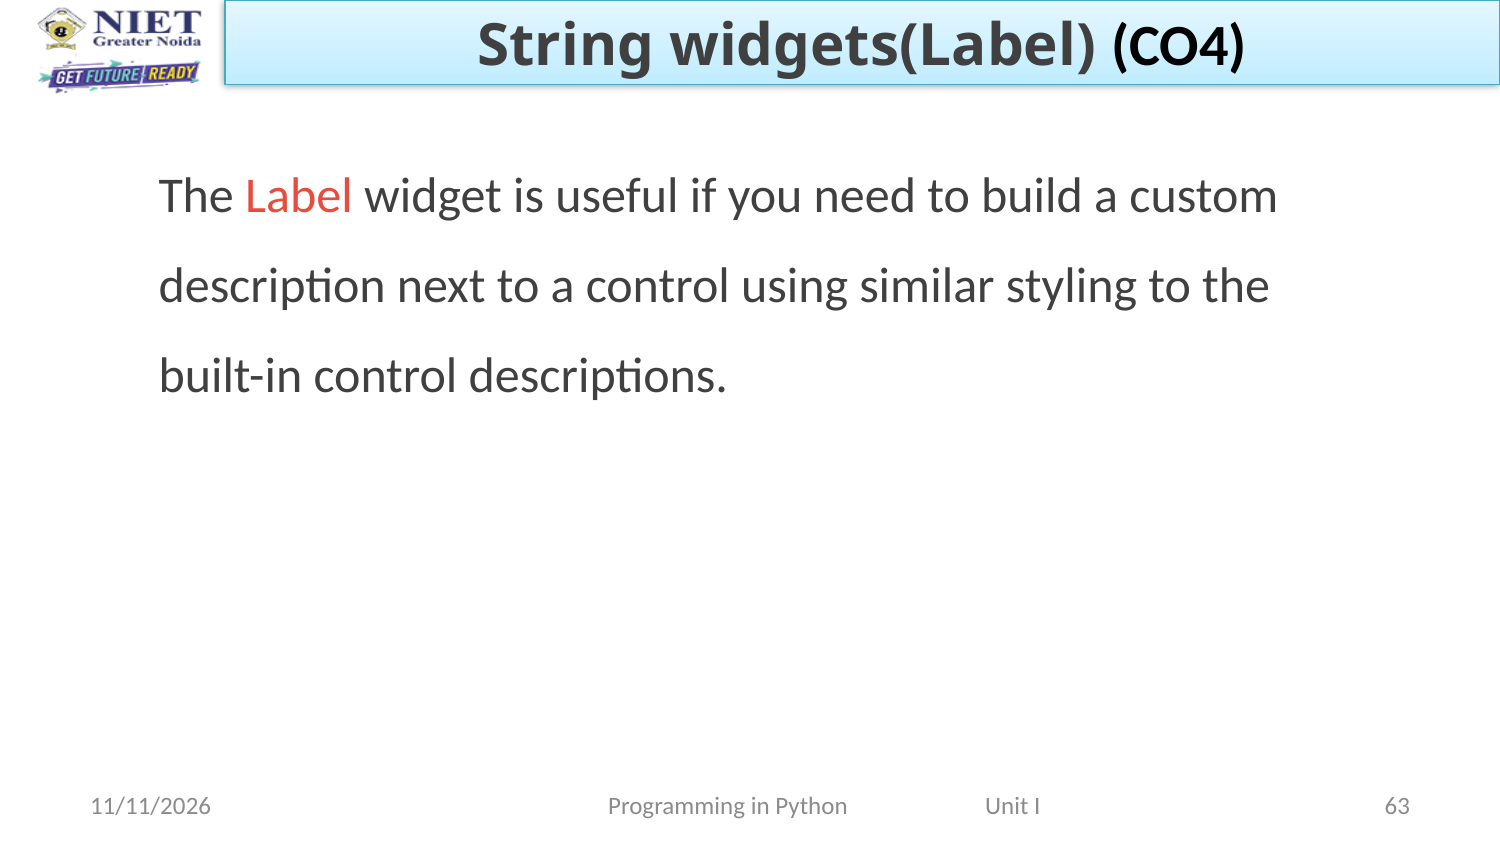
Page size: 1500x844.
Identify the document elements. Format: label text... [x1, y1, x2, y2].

picture [0, 0, 238, 101]
text_box The Label widget is useful if you need to build a custom description next to a control using similar styling to the built-in control descriptions. [143, 125, 1357, 411]
text_box String widgets(Label) (CO4) [238, 0, 1500, 85]
footer Programming in Python Unit I [412, 782, 1074, 827]
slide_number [75, 782, 412, 827]
slide_number 63 [1074, 782, 1425, 827]
